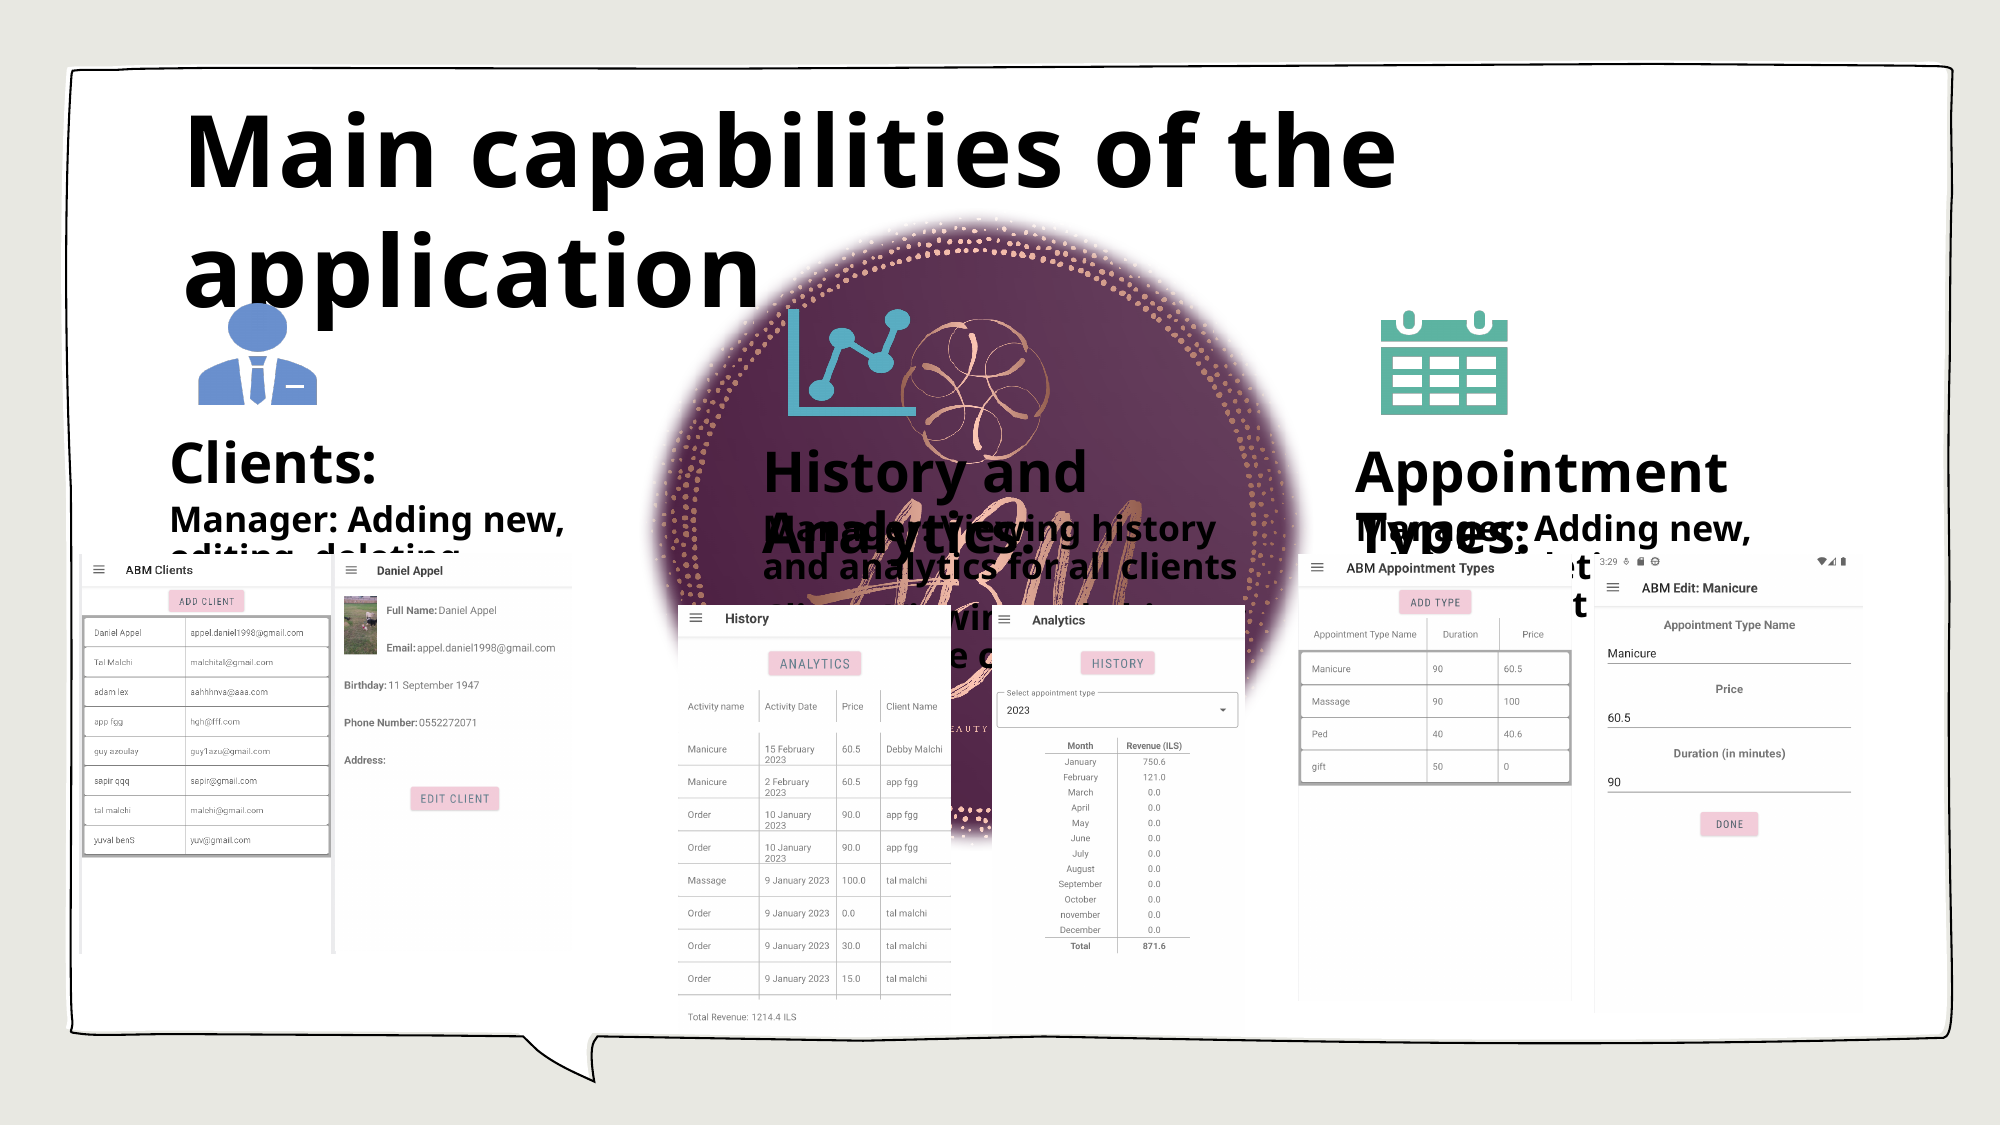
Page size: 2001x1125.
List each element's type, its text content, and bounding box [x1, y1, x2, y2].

picture [902, 534, 908, 543]
picture [814, 564, 822, 575]
picture [667, 534, 1285, 1034]
picture [79, 553, 572, 954]
picture [1298, 554, 1572, 1001]
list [167, 280, 1863, 534]
picture [868, 540, 876, 546]
picture [849, 539, 859, 547]
title Main capabilities of the application [167, 91, 1863, 280]
picture [1594, 554, 1863, 1013]
